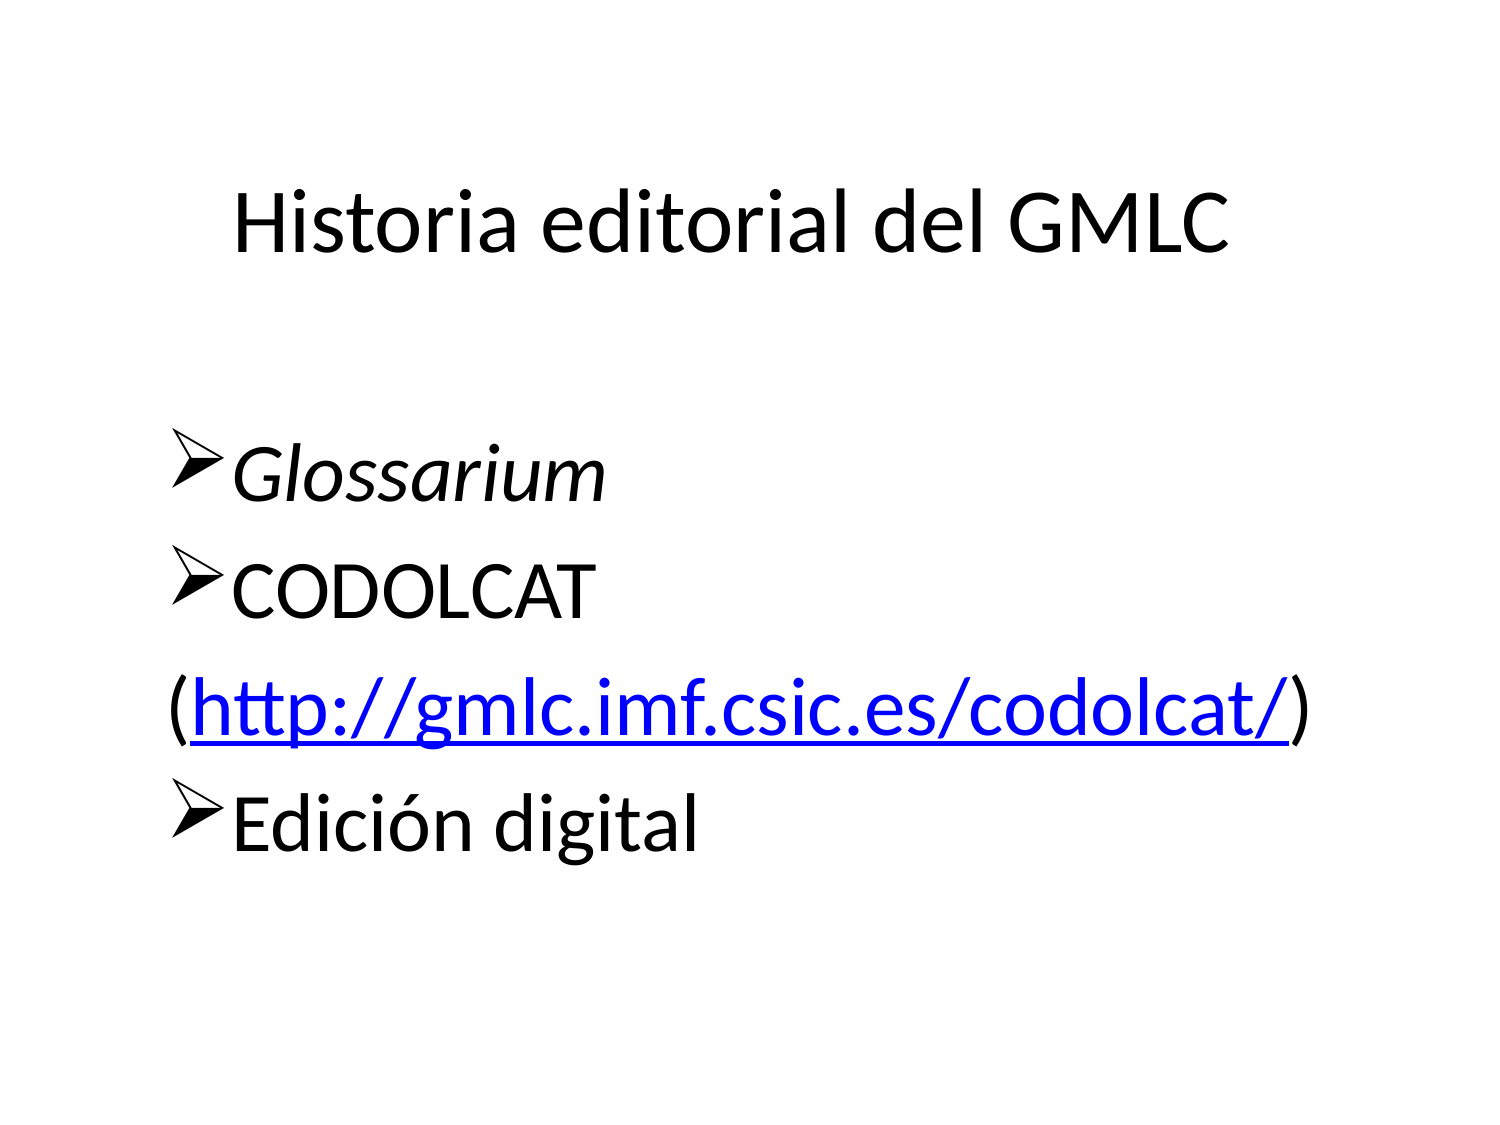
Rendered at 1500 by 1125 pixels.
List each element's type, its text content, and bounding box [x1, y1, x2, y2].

title Historia editorial del GMLC [57, 121, 1408, 310]
list Glossarium CODOLCAT (http://gmlc.imf.csic.es/codolcat/) Edición digital [75, 294, 1425, 1037]
